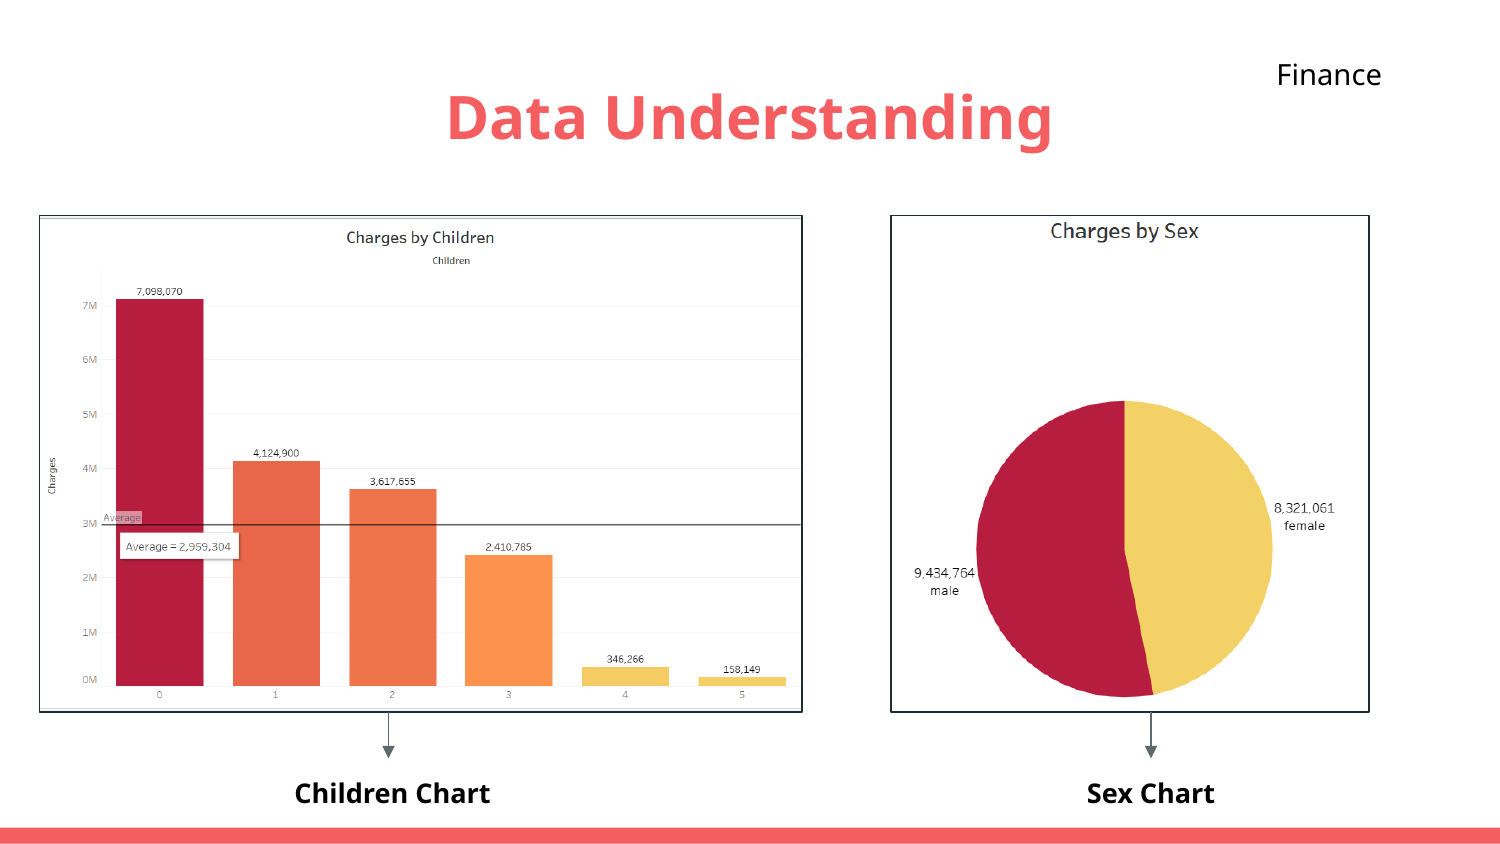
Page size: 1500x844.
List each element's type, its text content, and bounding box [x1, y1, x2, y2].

picture [39, 216, 802, 712]
text_box Finance [1261, 41, 1449, 107]
text_box Sex Chart [1051, 761, 1251, 824]
title Data Understanding [51, 64, 1449, 167]
text_box Children Chart [266, 761, 519, 824]
picture [891, 216, 1369, 712]
